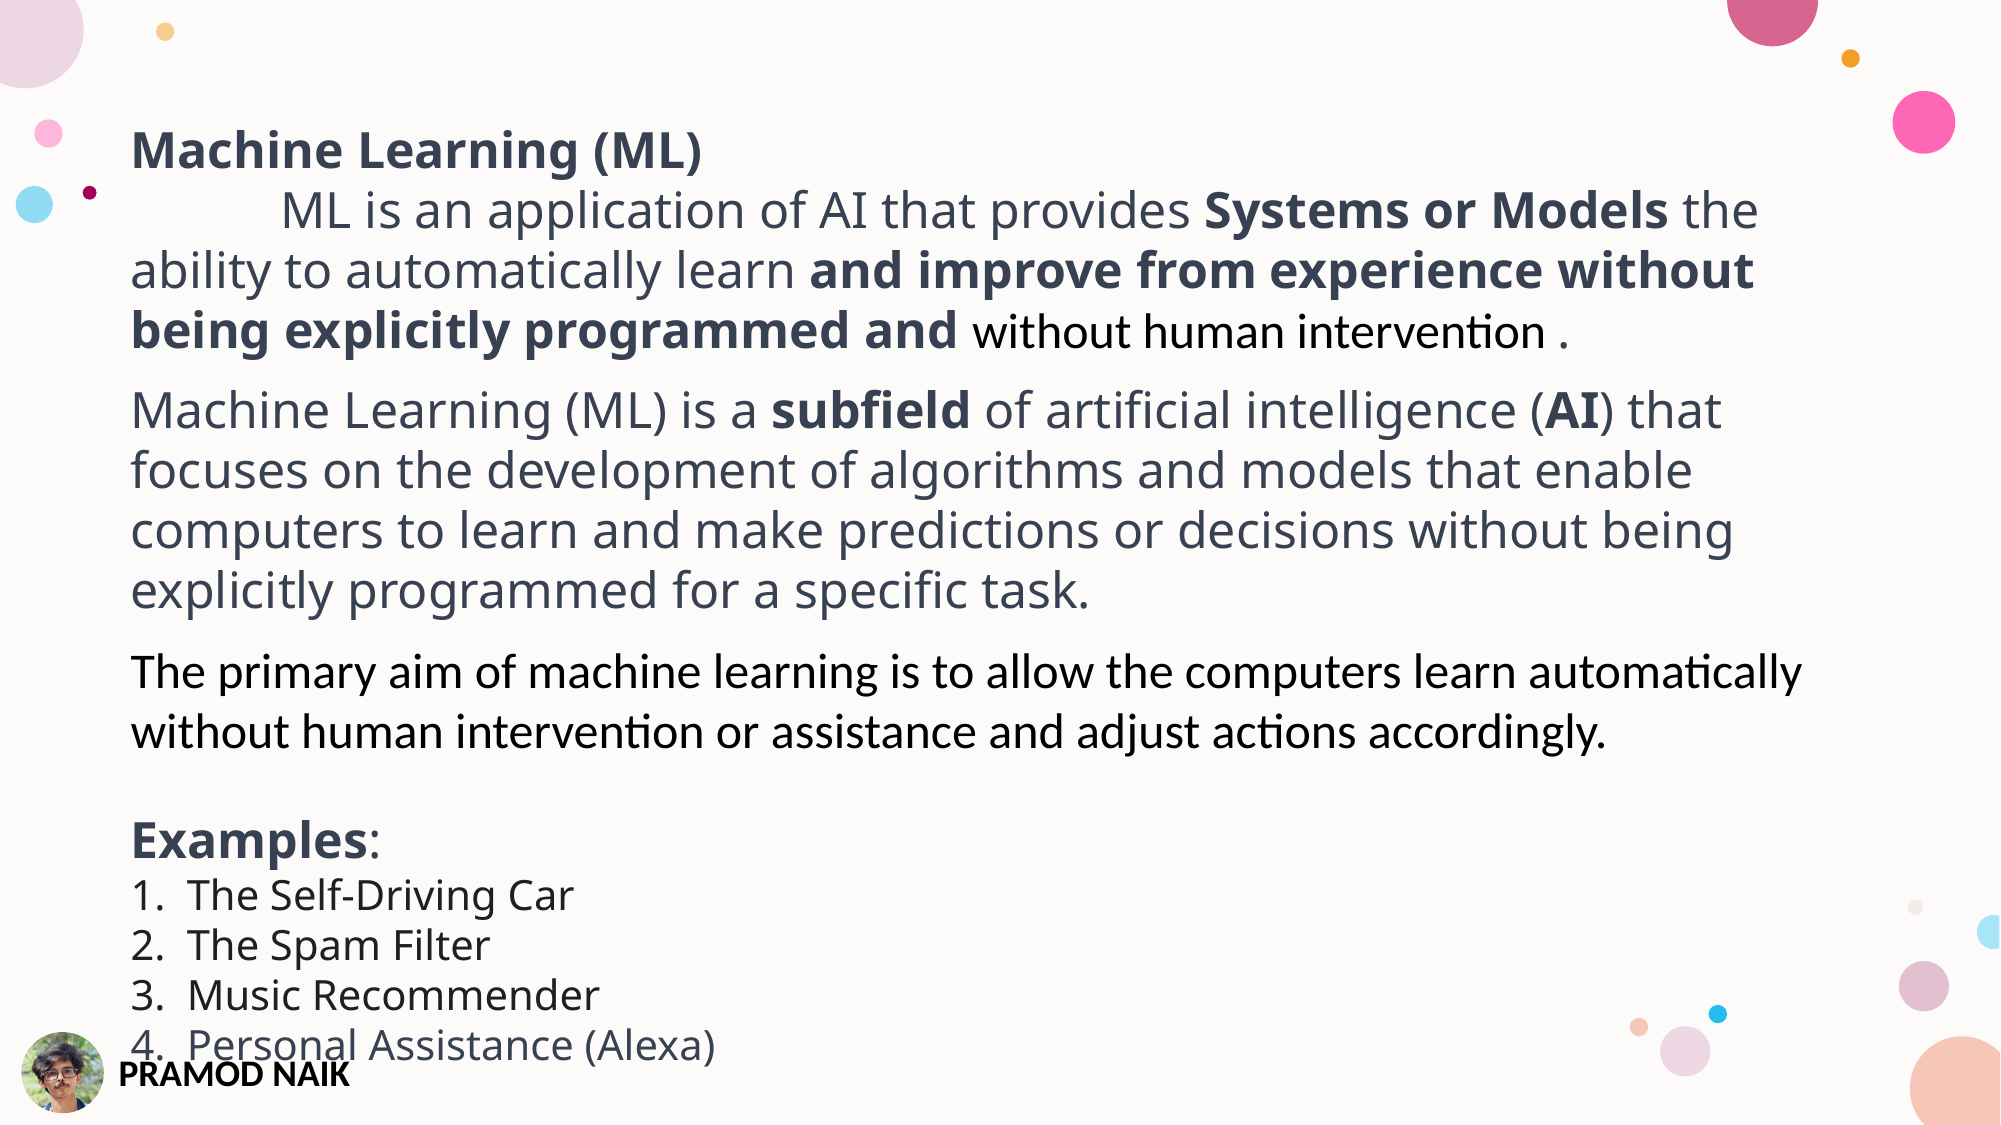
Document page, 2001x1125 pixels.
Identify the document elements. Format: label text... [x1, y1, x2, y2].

text_box Machine Learning (ML) ML is an application of AI that provides Systems or Models the ability to automatically learn and improve from experience without being explicitly programmed and without human intervention . Machine Learning (ML) is a subfield of artificial intelligence (AI) that focuses on the development of algorithms and models that enable computers to learn and make predictions or decisions without being explicitly programmed for a specific task. The primary aim of machine learning is to allow the computers learn automatically without human intervention or assistance and adjust actions accordingly. Examples: The Self-Driving Car The Spam Filter Music Recommender Personal Assistance (Alexa) [115, 111, 1911, 1122]
picture [21, 1031, 104, 1114]
